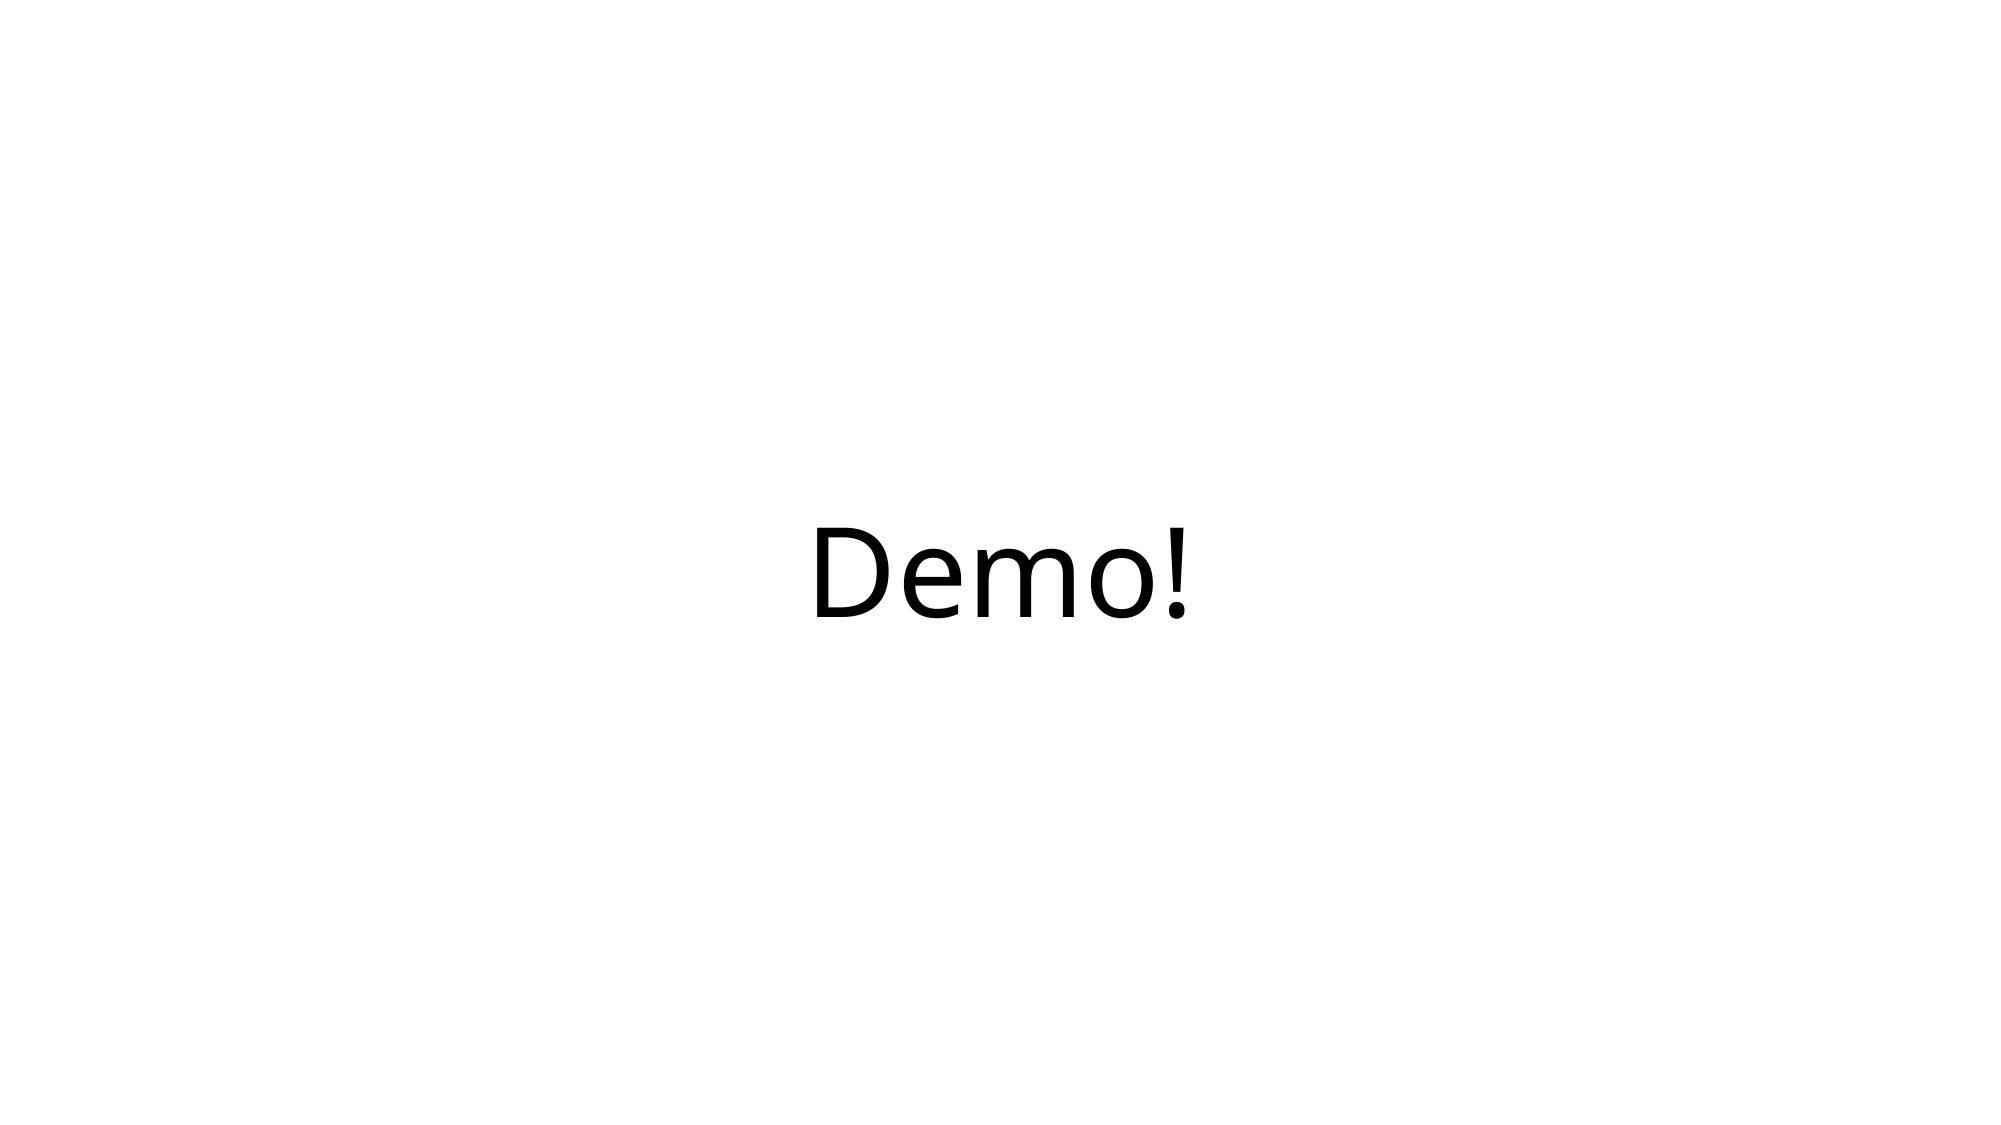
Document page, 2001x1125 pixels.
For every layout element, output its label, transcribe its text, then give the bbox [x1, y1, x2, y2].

title Demo! [249, 0, 1750, 652]
